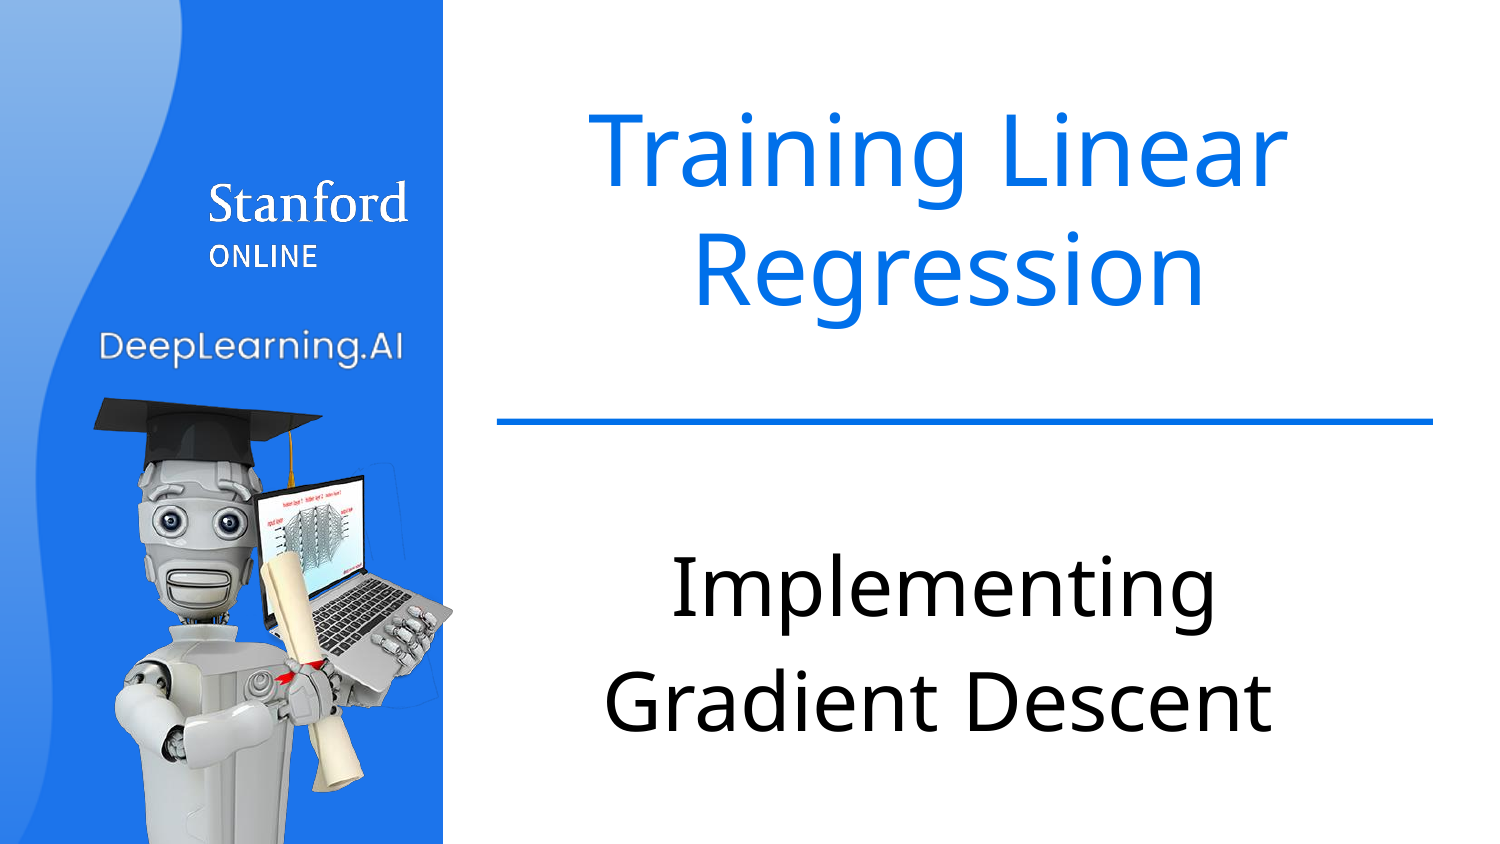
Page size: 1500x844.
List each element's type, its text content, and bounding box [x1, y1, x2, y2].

subtitle Implementing Gradient Descent [505, 472, 1467, 844]
title Training Linear Regression [516, 82, 1414, 326]
picture [0, 0, 463, 844]
